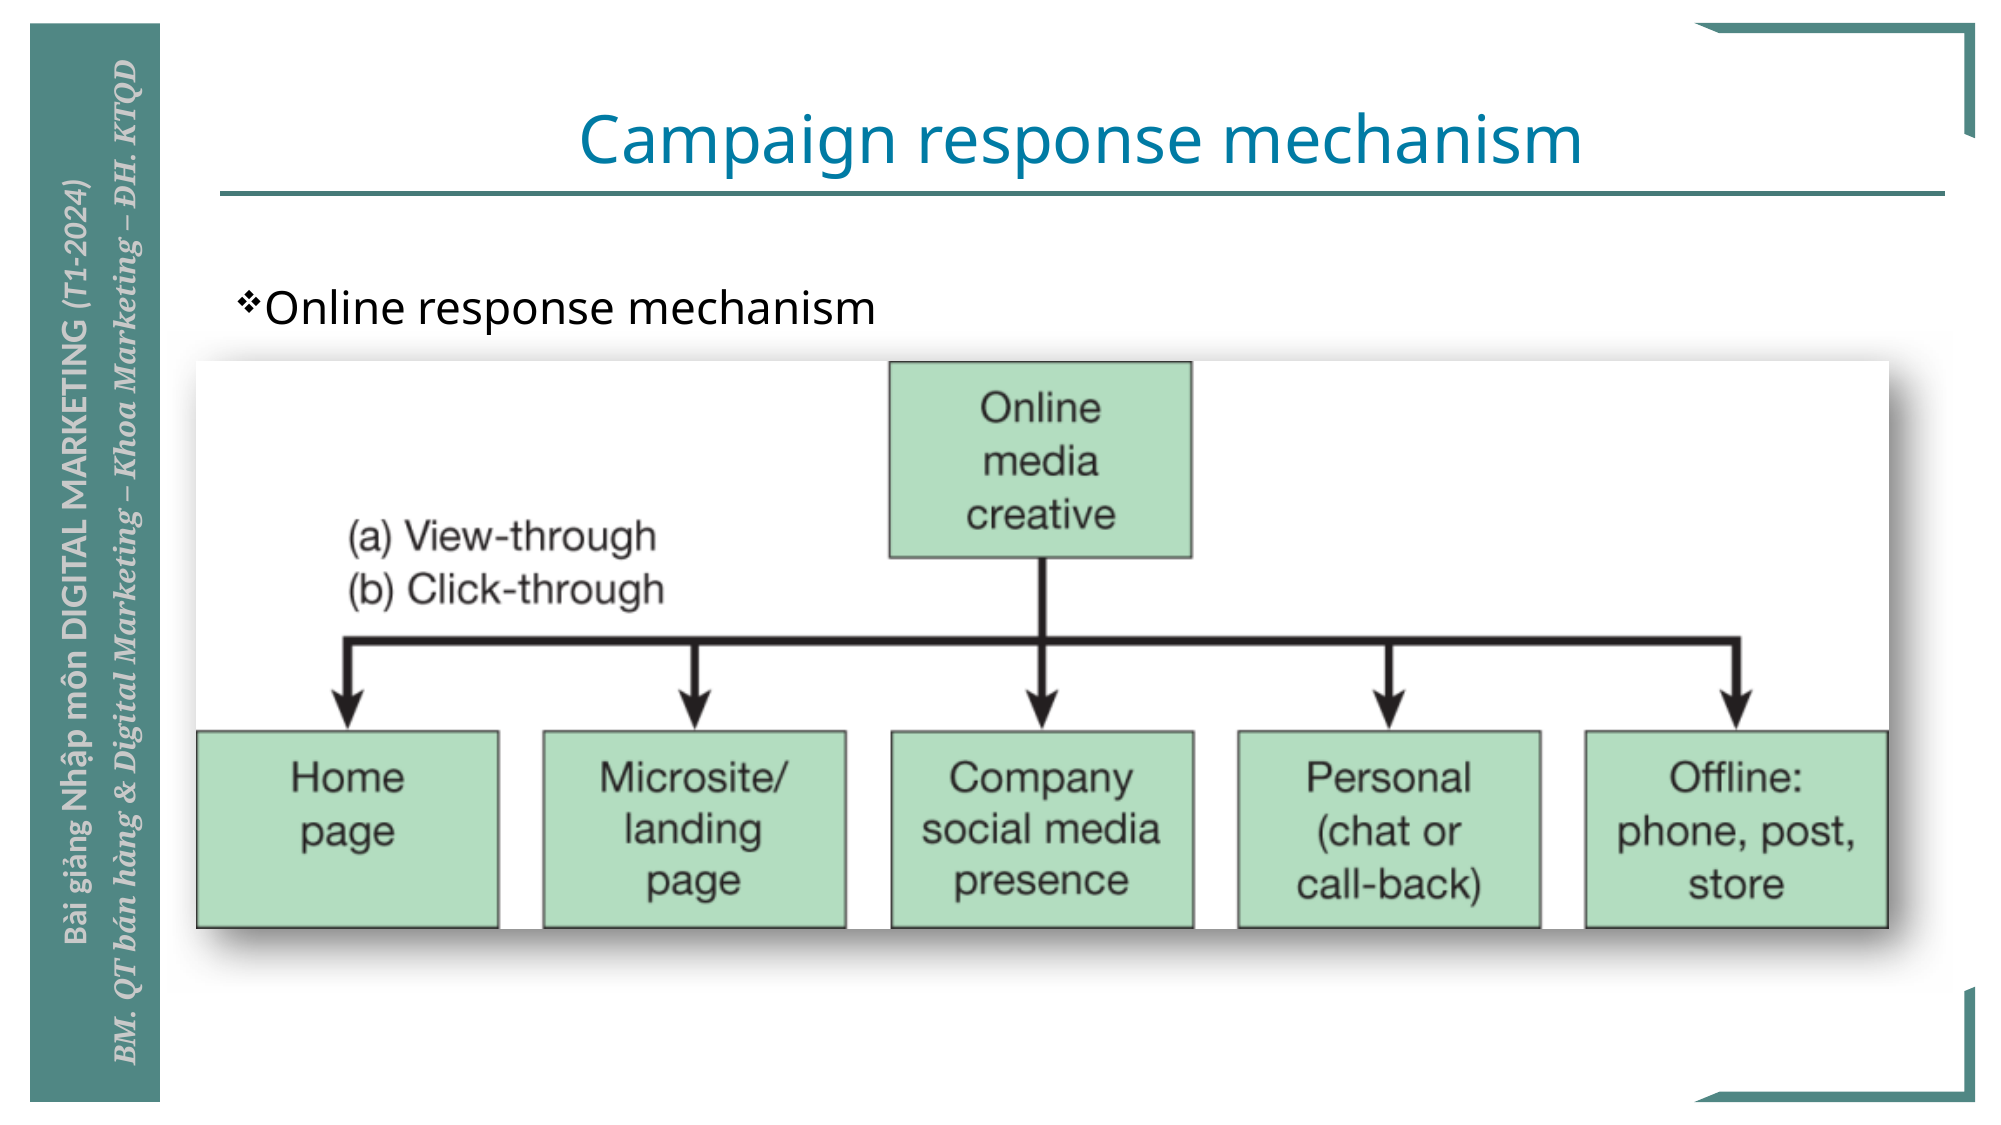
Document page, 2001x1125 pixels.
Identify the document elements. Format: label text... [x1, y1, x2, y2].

picture [196, 361, 1889, 929]
list Online response mechanism [220, 260, 1946, 1070]
title Campaign response mechanism [220, 55, 1946, 229]
